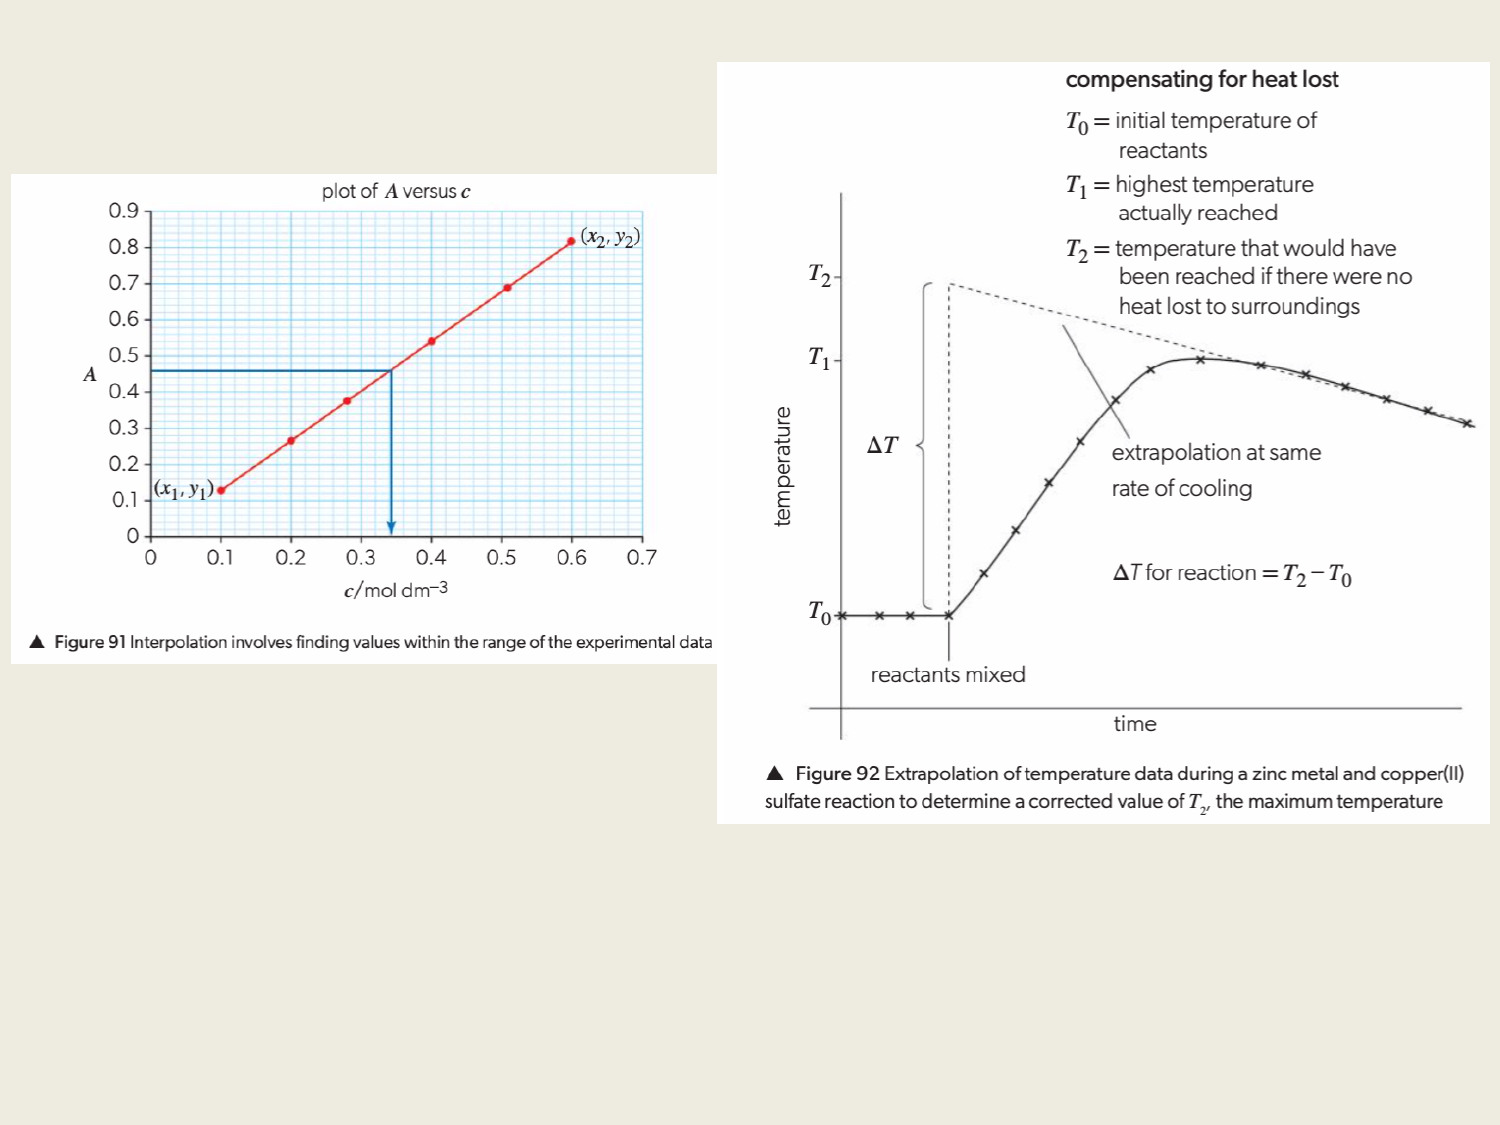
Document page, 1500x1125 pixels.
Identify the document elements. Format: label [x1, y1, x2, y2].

list [11, 174, 712, 664]
picture [717, 62, 1490, 824]
